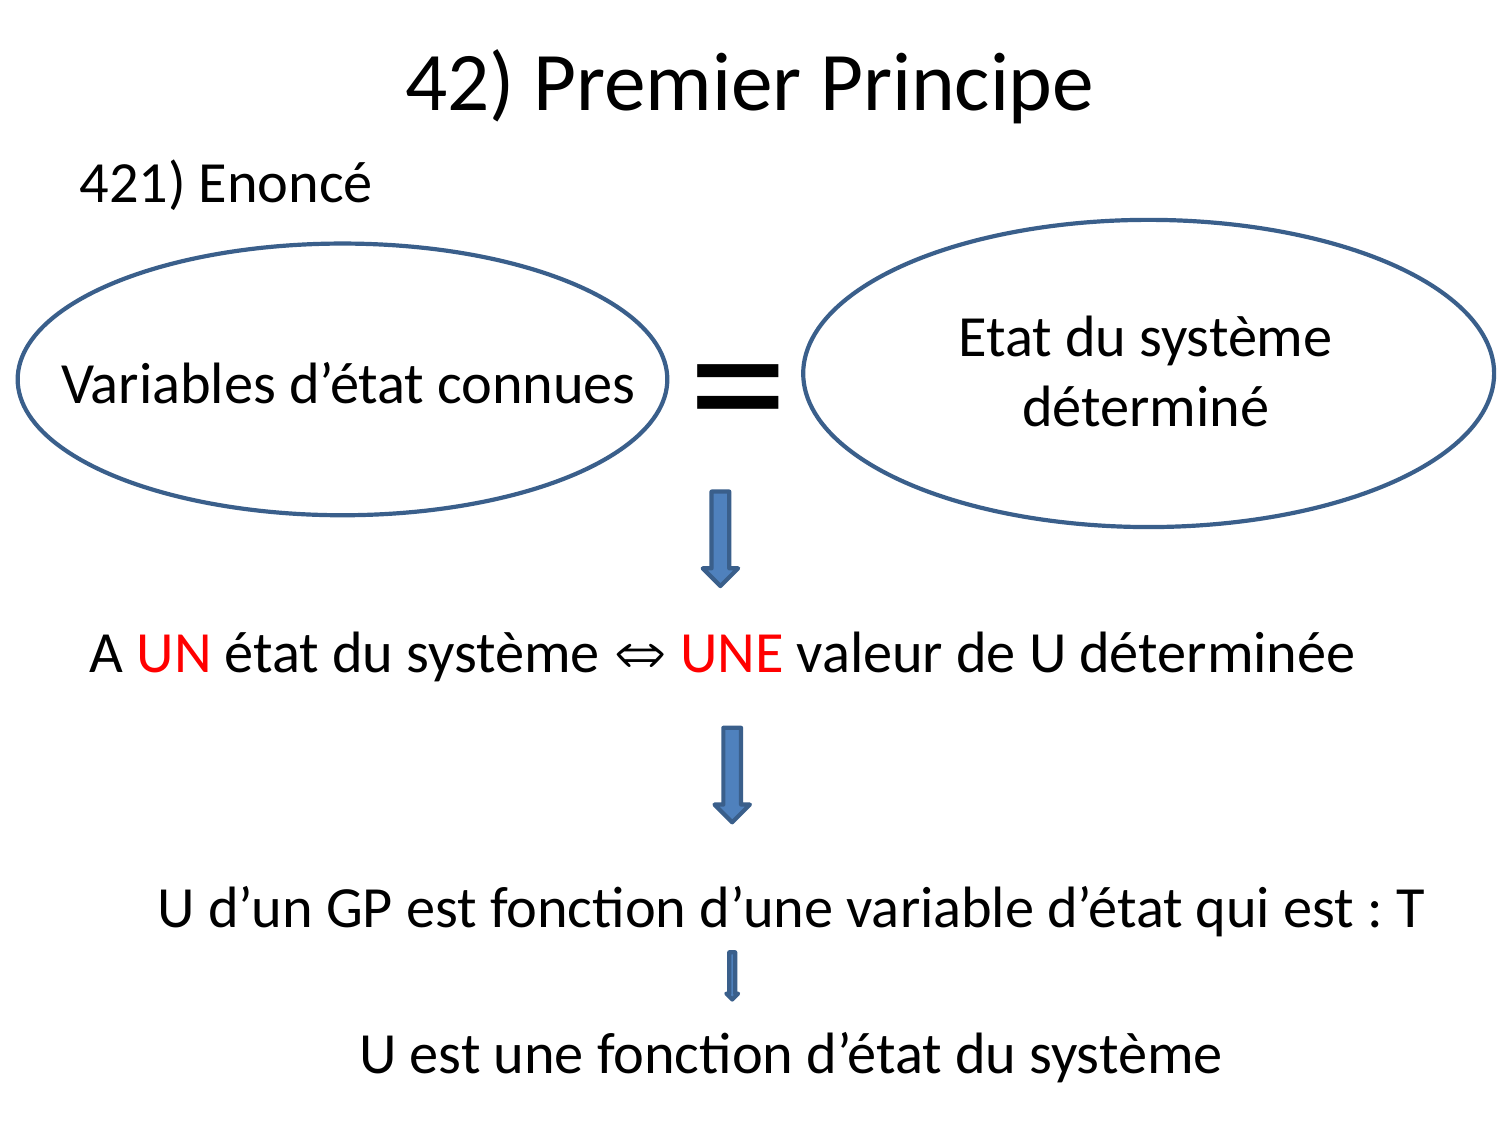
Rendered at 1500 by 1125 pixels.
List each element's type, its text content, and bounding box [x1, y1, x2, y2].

text_box [724, 950, 741, 1002]
text_box U d’un GP est fonction d’une variable d’état qui est : T [82, 861, 1500, 947]
text_box [801, 217, 1497, 530]
text_box A UN état du système  UNE valeur de U déterminée [23, 606, 1436, 692]
text_box = [643, 243, 833, 499]
title 42) Premier Principe [75, 0, 1425, 172]
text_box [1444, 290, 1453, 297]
text_box 421) Enoncé [64, 137, 585, 222]
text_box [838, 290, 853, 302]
text_box [712, 725, 752, 825]
text_box [15, 241, 643, 518]
text_box U est une fonction d’état du système [82, 1008, 1500, 1093]
text_box [700, 489, 741, 589]
